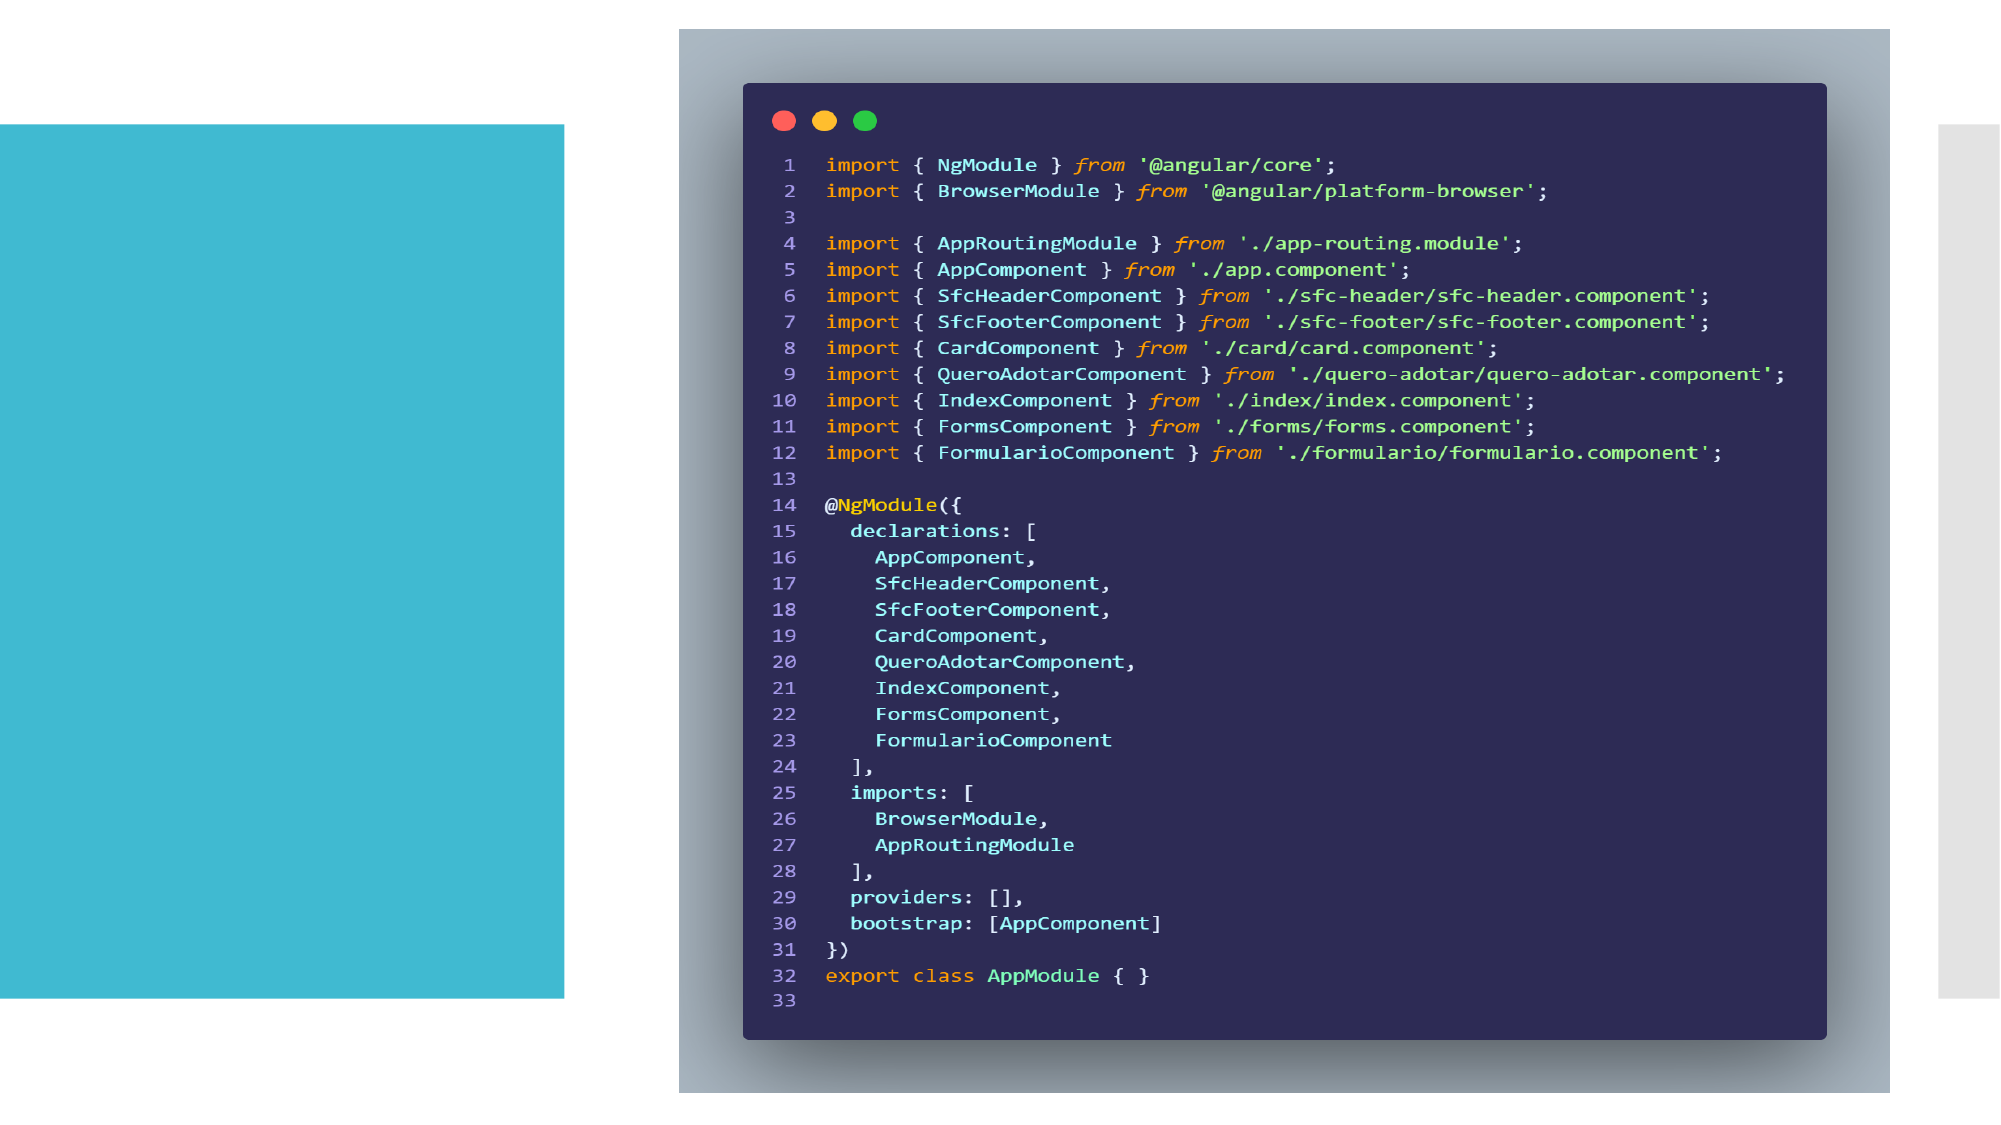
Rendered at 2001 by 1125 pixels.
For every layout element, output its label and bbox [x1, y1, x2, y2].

picture [678, 29, 1890, 1093]
